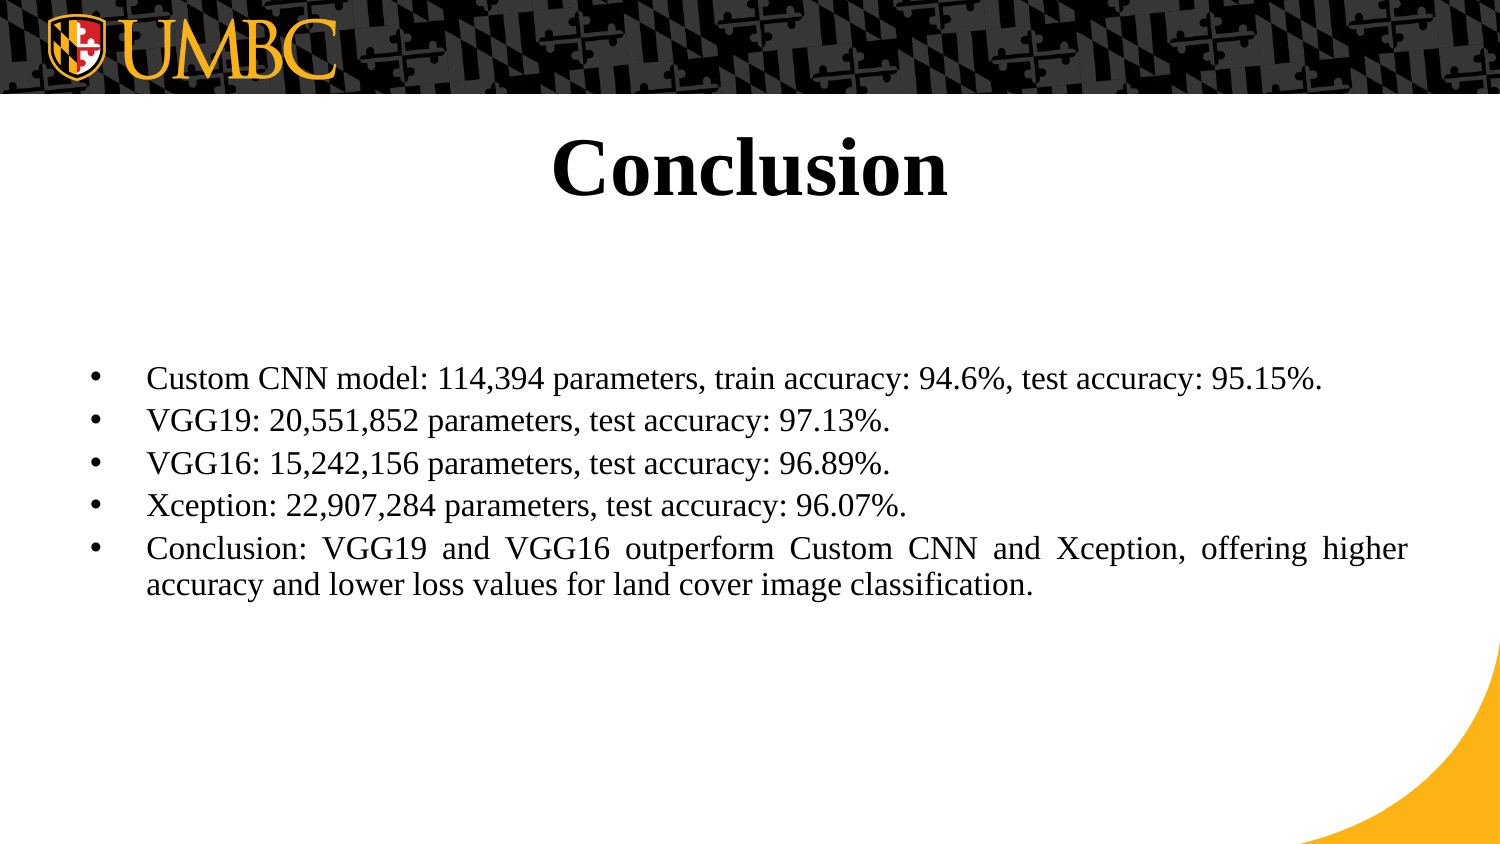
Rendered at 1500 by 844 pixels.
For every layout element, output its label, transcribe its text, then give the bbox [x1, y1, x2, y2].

list Custom CNN model: 114,394 parameters, train accuracy: 94.6%, test accuracy: 95.15%. VGG19: 20,551,852 parameters, test accuracy: 97.13%. VGG16: 15,242,156 parameters, test accuracy: 96.89%. Xception: 22,907,284 parameters, test accuracy: 96.07%. Conclusion: VGG19 and VGG16 outperform Custom CNN and Xception, offering higher accuracy and lower loss values for land cover image classification. [75, 264, 1425, 754]
picture [0, 0, 1500, 94]
title Conclusion [75, 115, 1425, 221]
picture [1299, 639, 1500, 844]
